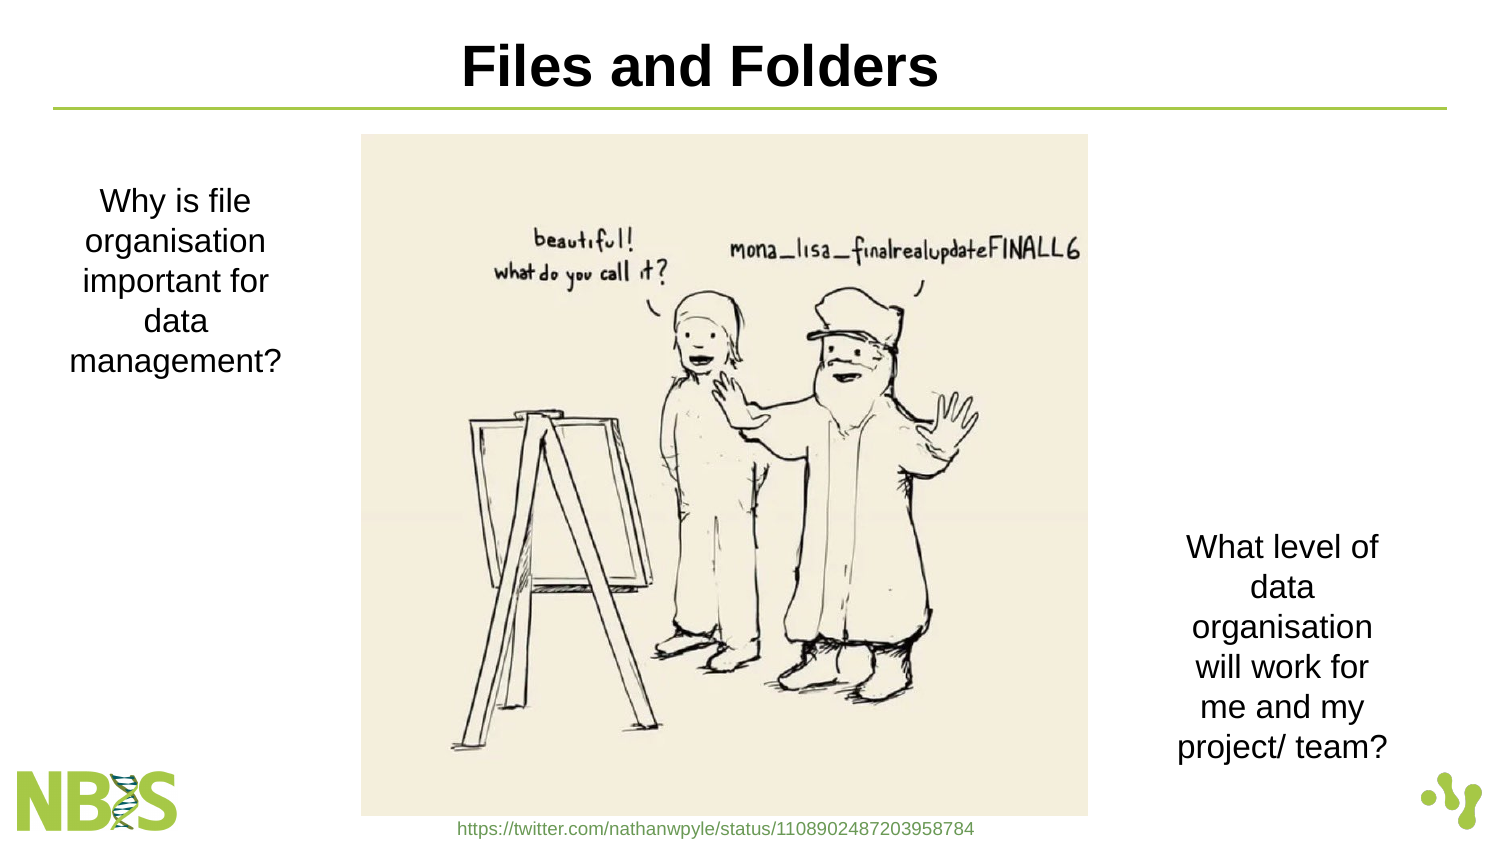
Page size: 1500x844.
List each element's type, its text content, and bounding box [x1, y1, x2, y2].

text_box Why is file organisation important for data management? [48, 171, 304, 387]
picture [1419, 771, 1483, 831]
picture [17, 771, 178, 831]
text_box Files and Folders [255, 28, 1147, 107]
picture [361, 134, 1088, 816]
text_box https://twitter.com/nathanwpyle/status/1108902487203958784 [442, 824, 997, 844]
text_box What level of data organisation will work for me and my project/ team? [1156, 517, 1409, 773]
